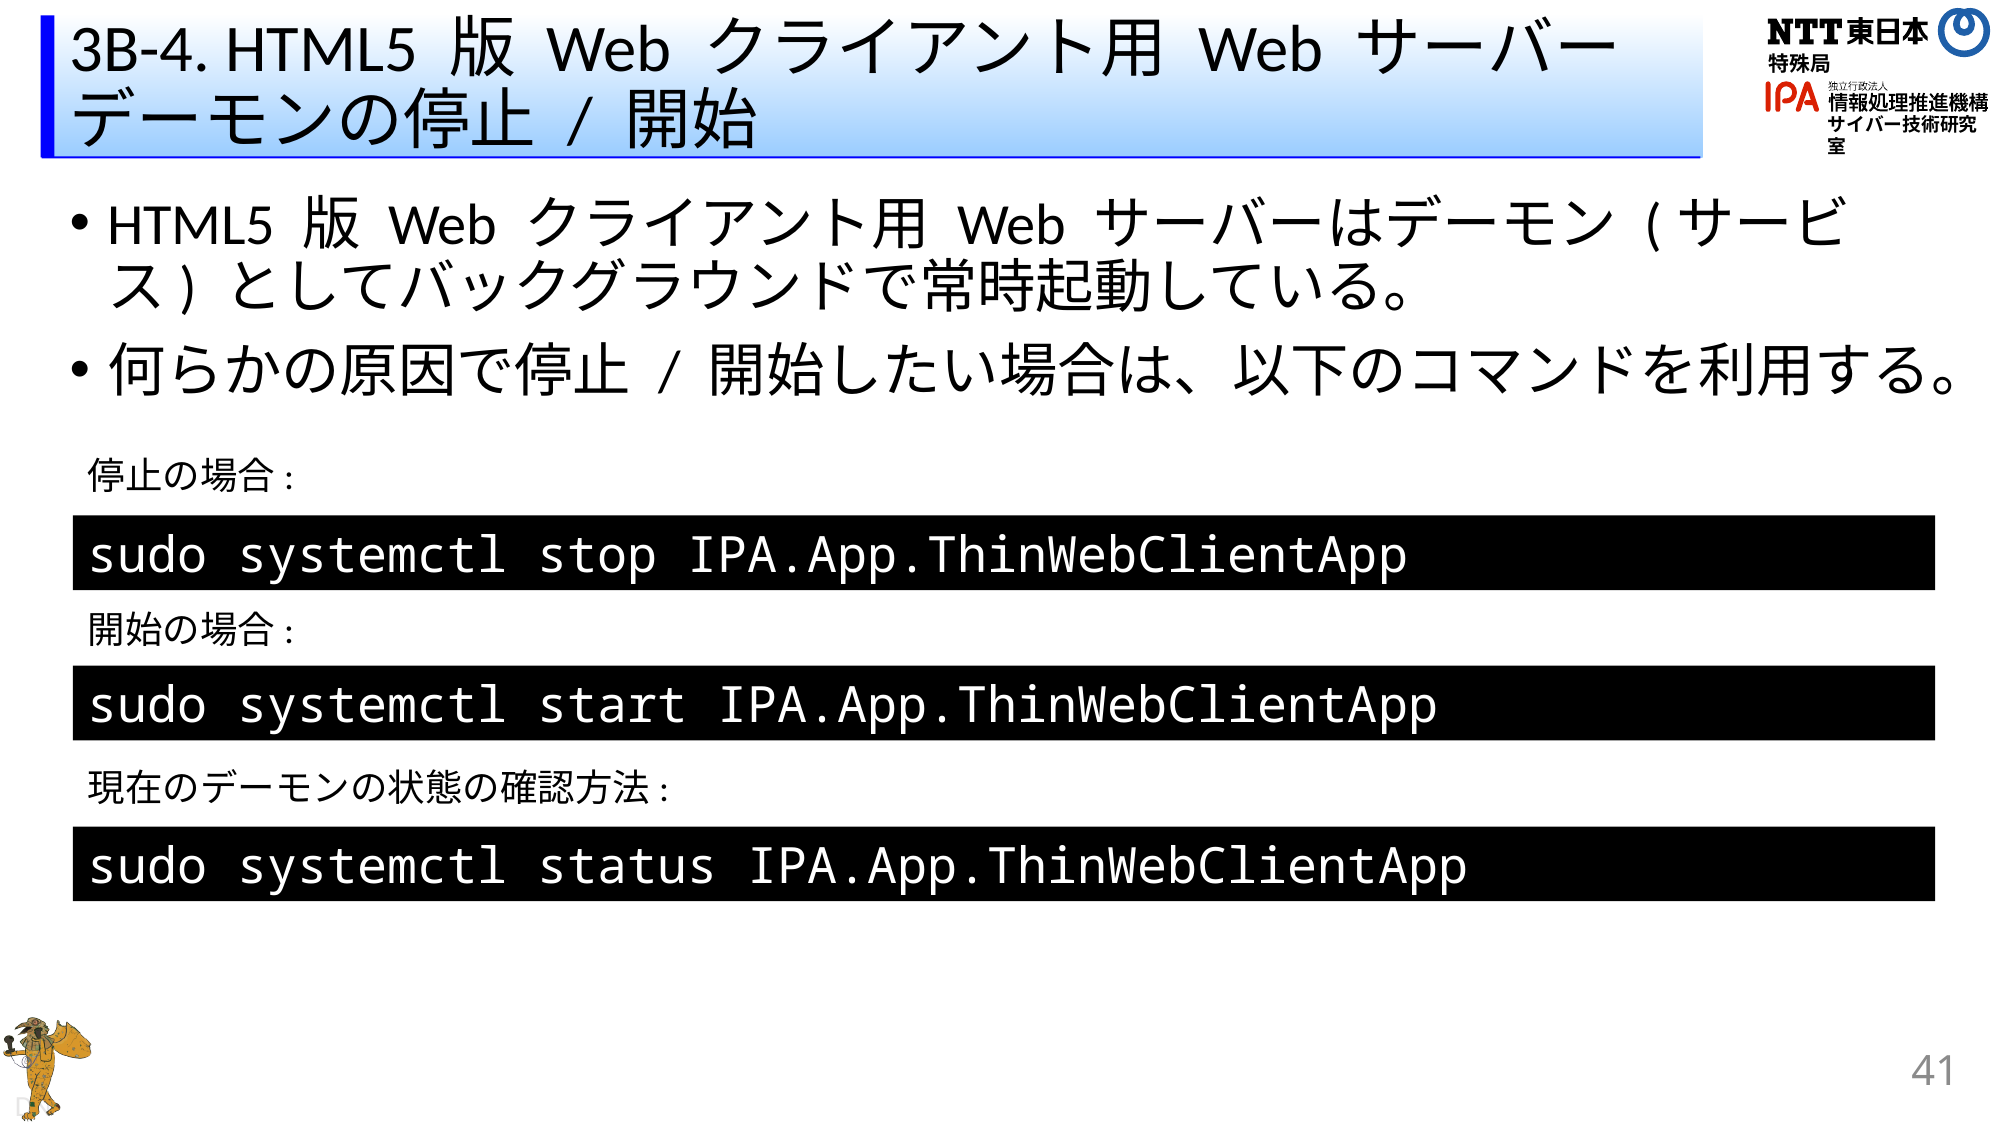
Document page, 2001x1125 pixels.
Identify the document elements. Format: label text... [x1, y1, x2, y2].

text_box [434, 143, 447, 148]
slide_number 41 [1412, 1042, 1975, 1103]
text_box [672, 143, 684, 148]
text_box 現在のデーモンの状態の確認方法: [72, 756, 914, 817]
list HTML5 版 Web クライアント用 Web サーバーはデーモン (サービス) としてバックグラウンドで常時起動している。 何らかの原因で停止 / 開始したい場合は、以下のコマンドを利用する。 [54, 186, 1949, 428]
text_box 停止の場合: [72, 445, 914, 505]
title 3B-4. HTML5 版 Web クライアント用 Web サーバーデーモンの停止 / 開始 [54, 30, 1703, 143]
text_box 開始の場合: [72, 598, 914, 659]
text_box sudo systemctl stop IPA.App.ThinWebClientApp [72, 515, 1936, 591]
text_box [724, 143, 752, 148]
text_box sudo systemctl start IPA.App.ThinWebClientApp [72, 665, 1936, 741]
text_box sudo systemctl status IPA.App.ThinWebClientApp [72, 826, 1936, 902]
